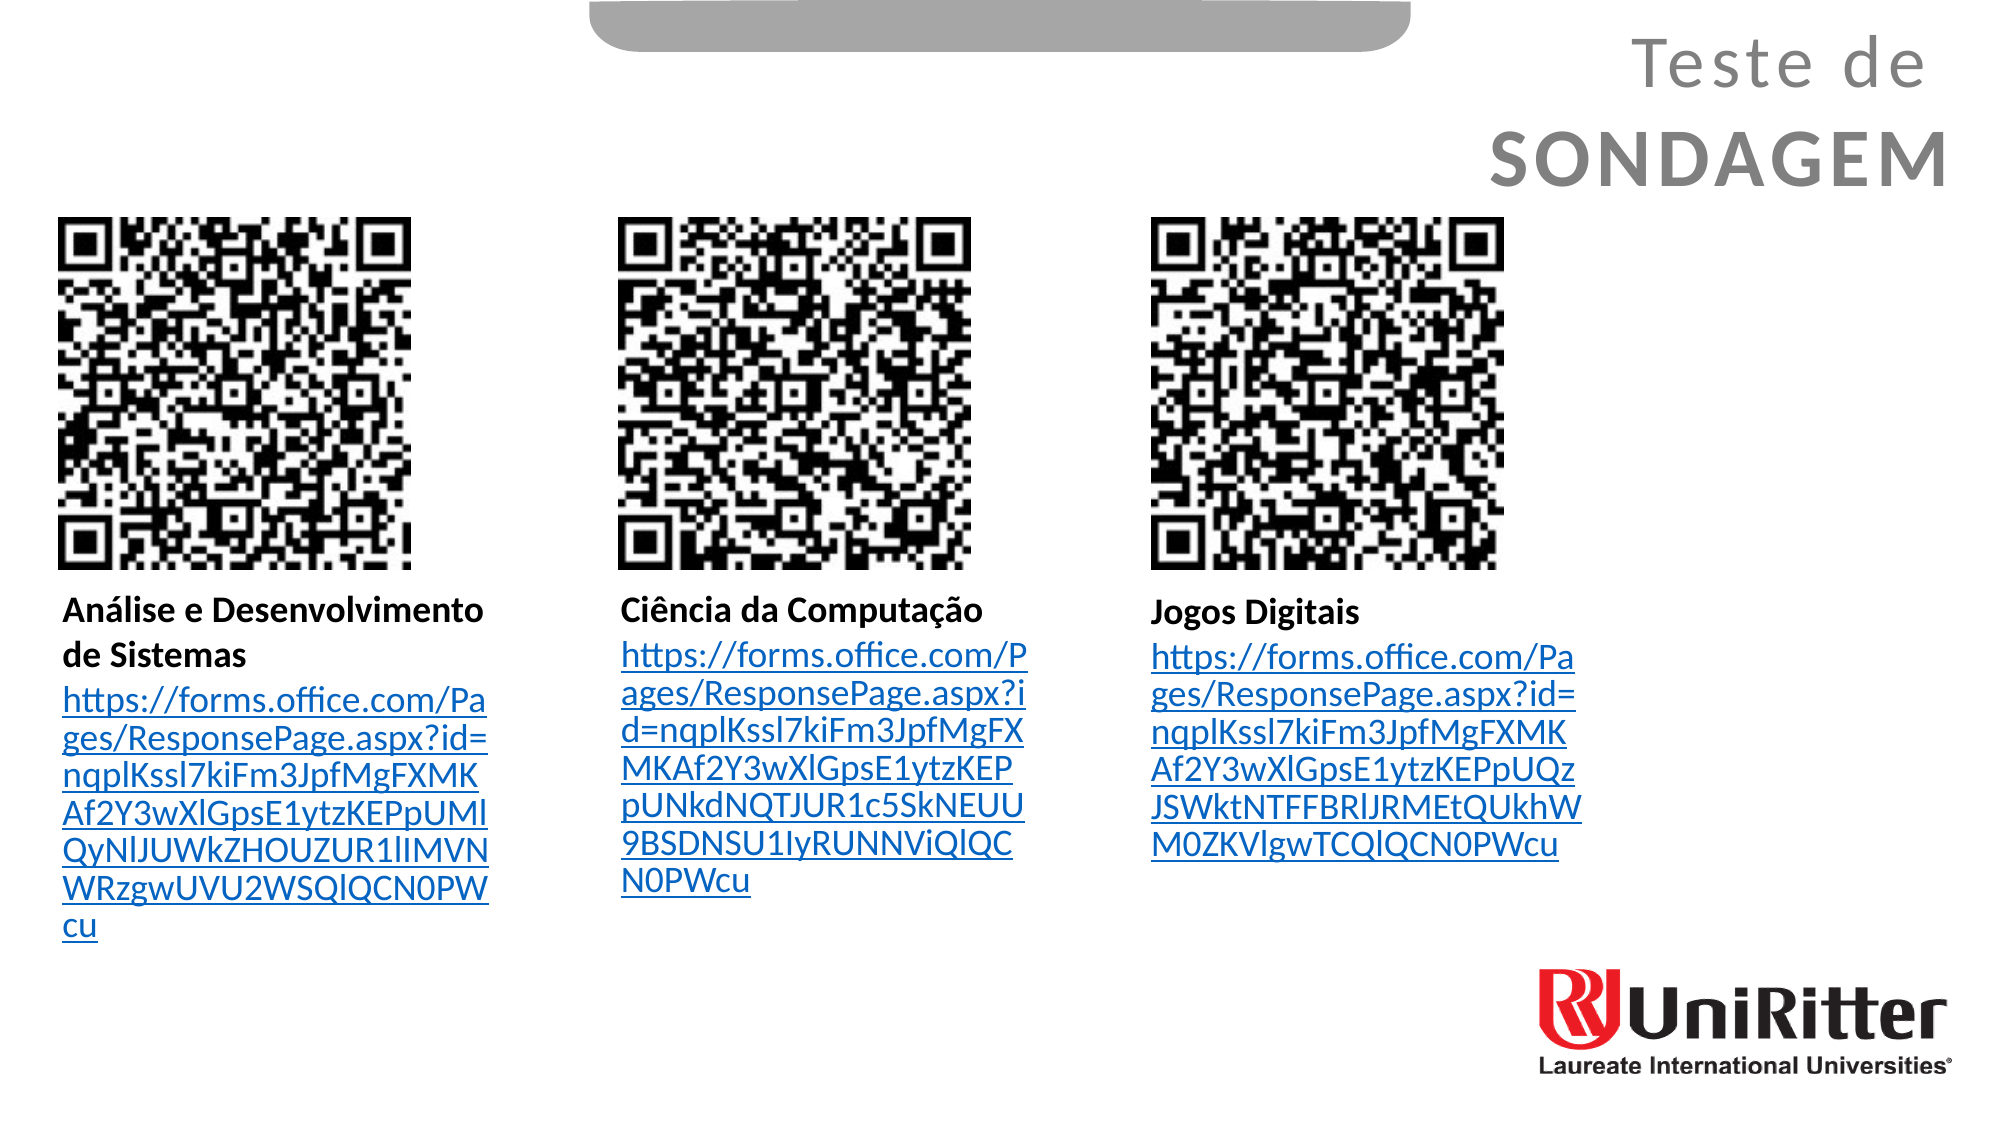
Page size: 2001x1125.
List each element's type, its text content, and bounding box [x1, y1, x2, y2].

text_box Análise e Desenvolvimento de Sistemas https://forms.office.com/Pages/ResponsePage.aspx?id=nqplKssl7kiFm3JpfMgFXMKAf2Y3wXlGpsE1ytzKEPpUMlQyNlJUWkZHOUZUR1lIMVNWRzgwUVU2WSQlQCN0PWcu [47, 577, 513, 728]
text_box Ciência da Computação https://forms.office.com/Pages/ResponsePage.aspx?id=nqplKssl7kiFm3JpfMgFXMKAf2Y3wXlGpsE1ytzKEPpUNkdNQTJUR1c5SkNEUU9BSDNSU1IyRUNNViQlQCN0PWcu [605, 577, 1043, 683]
picture [618, 217, 971, 570]
text_box Jogos Digitais https://forms.office.com/Pages/ResponsePage.aspx?id=nqplKssl7kiFm3JpfMgFXMKAf2Y3wXlGpsE1ytzKEPpUQzJSWktNTFFBRlJRMEtQUkhWM0ZKVlgwTCQlQCN0PWcu [1135, 579, 1598, 685]
text_box [588, 0, 1412, 53]
picture [1539, 969, 1953, 1074]
picture [1151, 217, 1504, 570]
picture [58, 217, 411, 570]
text_box Teste de SONDAGEM [1107, 5, 1965, 211]
